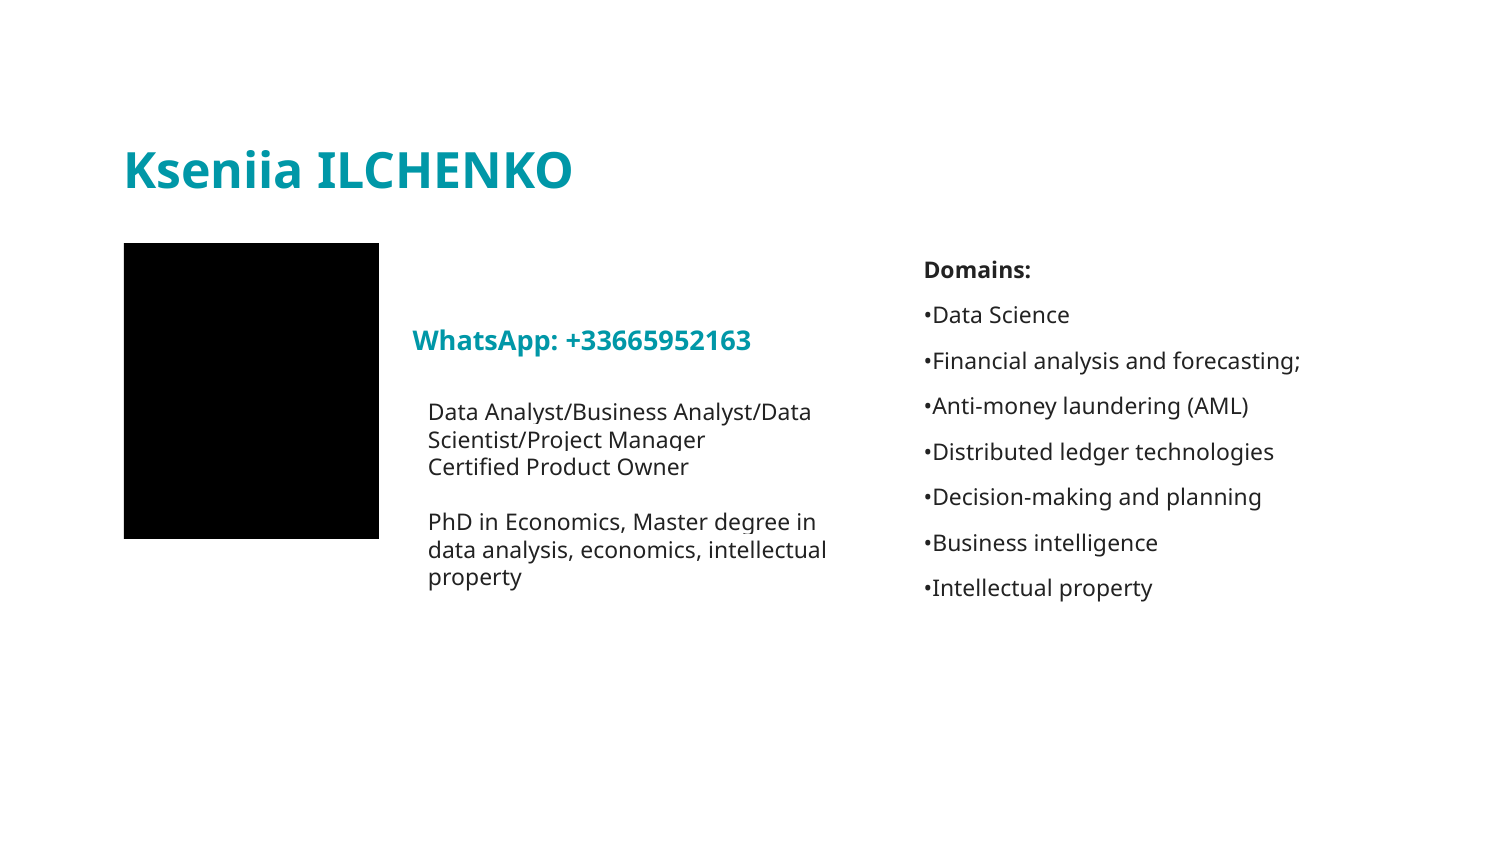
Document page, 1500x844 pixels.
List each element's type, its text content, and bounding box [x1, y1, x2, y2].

text_box WhatsApp: +33665952163 [397, 243, 890, 371]
picture [123, 243, 380, 540]
text_box Domains: •Data Science •Financial analysis and forecasting; •Anti-money laundering (AML) •Distributed ledger technologies •Decision-making and planning •Business intelligence •Intellectual property [908, 243, 1401, 617]
text_box Kseniia ILCHENKO [108, 123, 638, 176]
text_box Data Analyst/Business Analyst/Data Scientist/Project Manager Certified Product Owner PhD in Economics, Master degree in data analysis, economics, intellectual property [412, 382, 845, 649]
